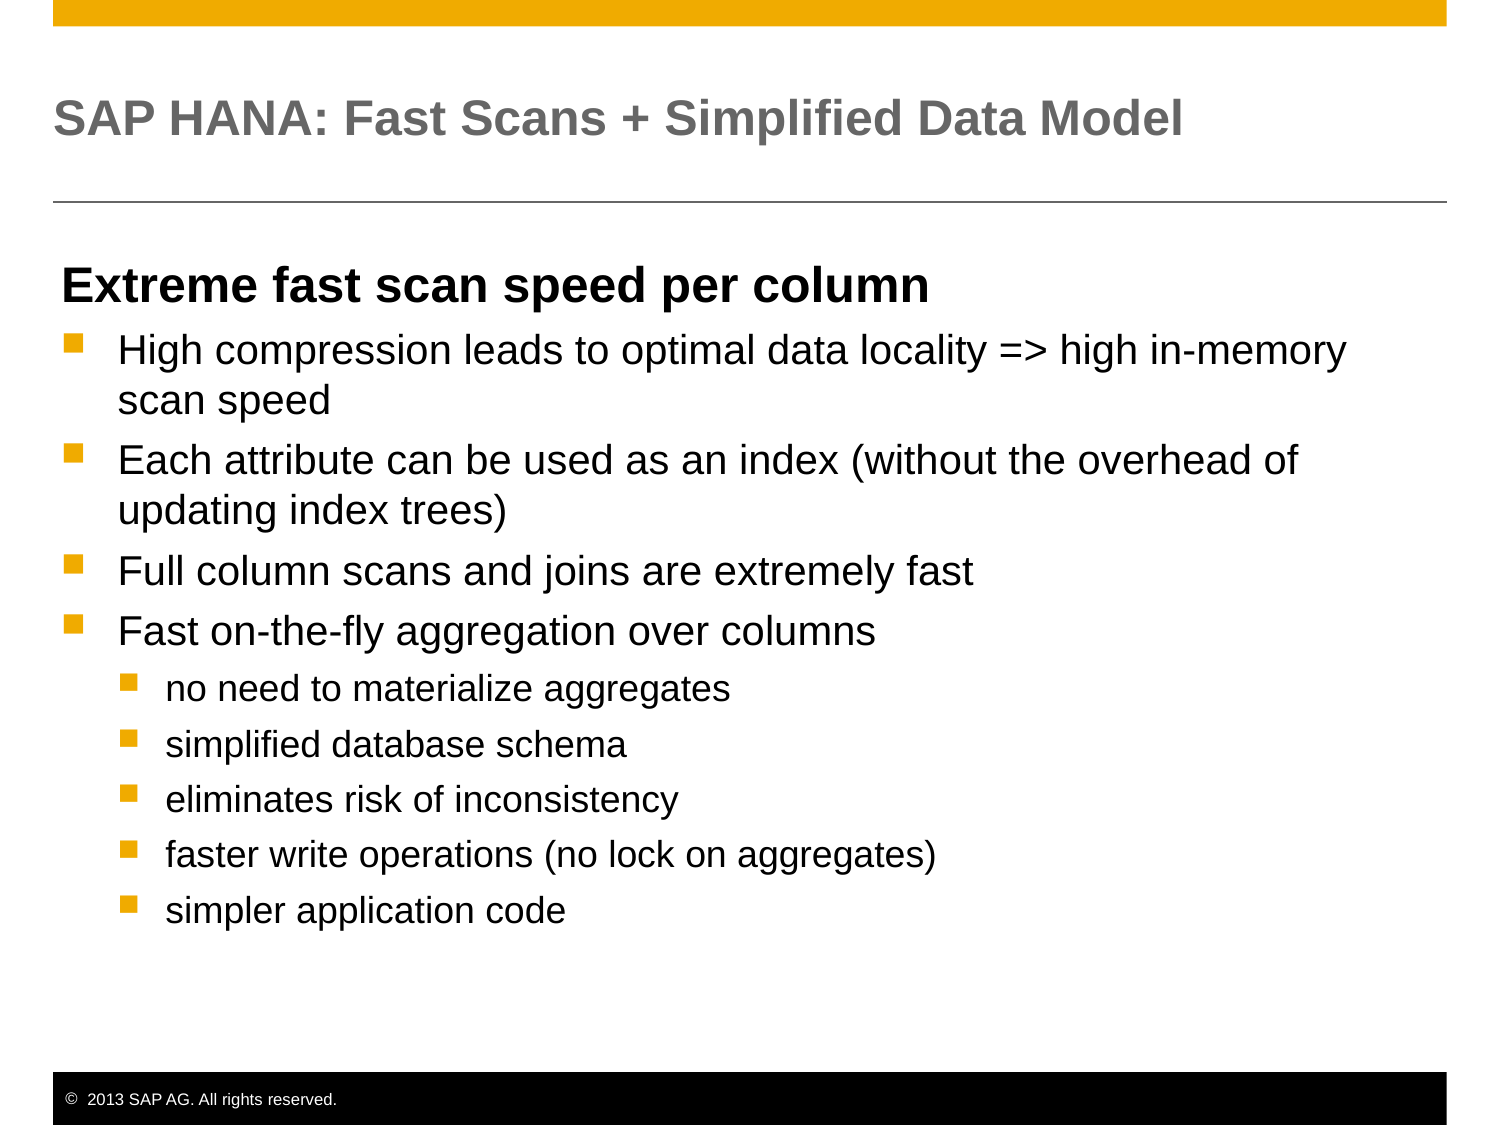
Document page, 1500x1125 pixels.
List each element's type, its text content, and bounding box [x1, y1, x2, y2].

text_box Extreme fast scan speed per column High compression leads to optimal data locality => high in-memory scan speed Each attribute can be used as an index (without the overhead of updating index trees) Full column scans and joins are extremely fast Fast on-the-fly aggregation over columns no need to materialize aggregates simplified database schema eliminates risk of inconsistency faster write operations (no lock on aggregates) simpler application code [61, 252, 1431, 964]
title SAP HANA: Fast Scans + Simplified Data Model [53, 53, 1447, 178]
